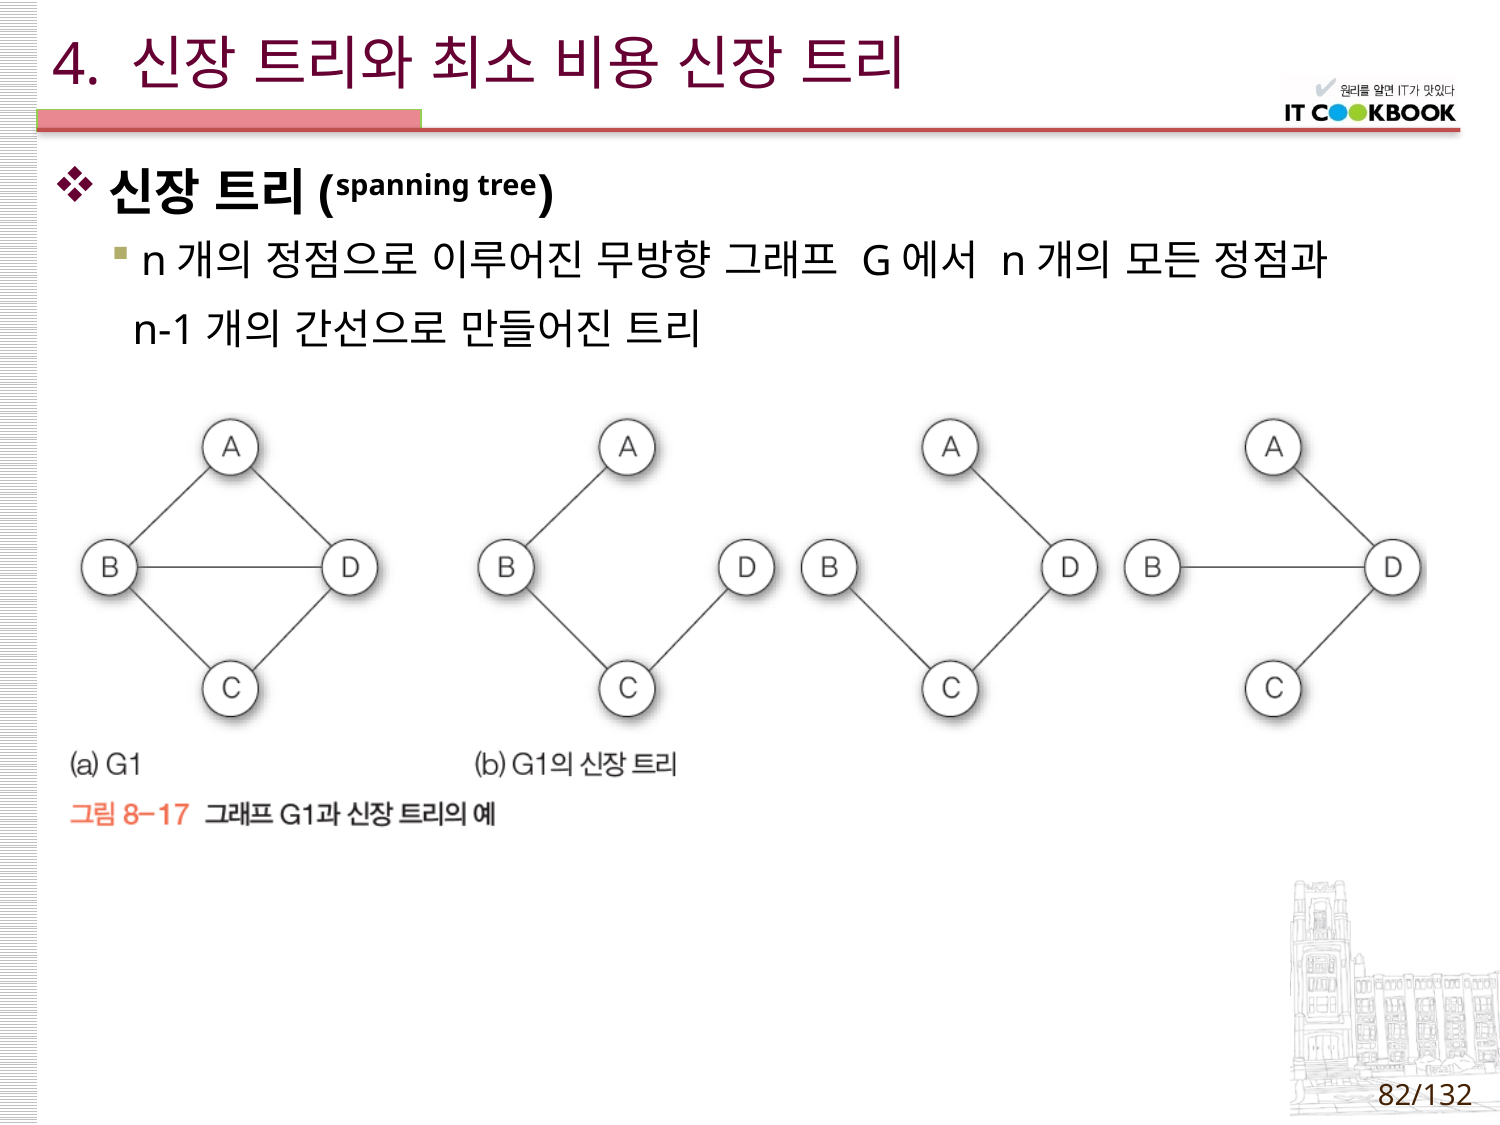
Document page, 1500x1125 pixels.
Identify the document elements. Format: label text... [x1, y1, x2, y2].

picture [1290, 874, 1500, 1125]
picture [1281, 75, 1459, 123]
list 신장 트리(spanning tree) n개의 정점으로 이루어진 무방향 그래프 G에서 n개의 모든 정점과 n-1개의 간선으로 만들어진 트리 [37, 152, 1463, 1091]
title 4. 신장 트리와 최소 비용 신장 트리 [37, 13, 1278, 109]
picture [1381, 1095, 1390, 1103]
picture [56, 411, 1427, 830]
